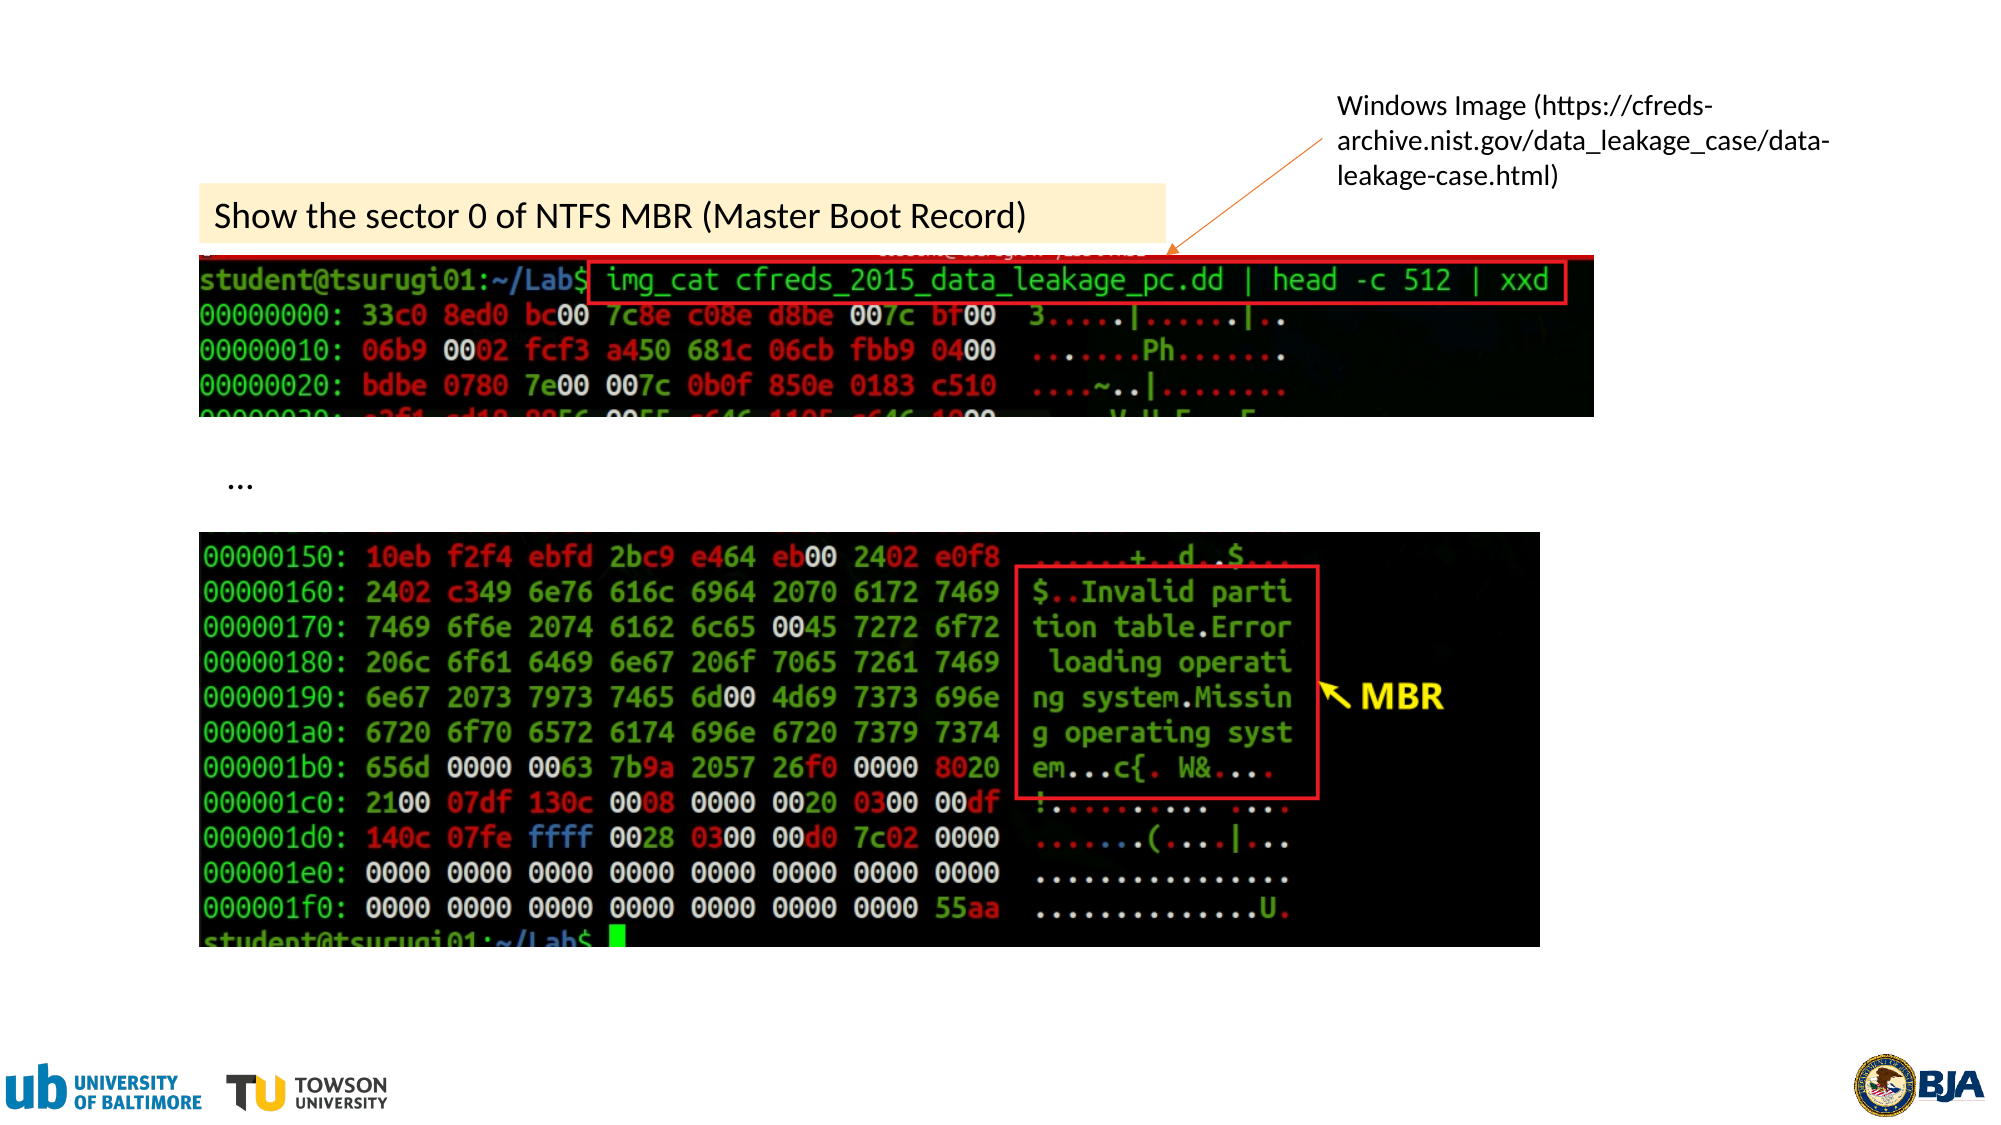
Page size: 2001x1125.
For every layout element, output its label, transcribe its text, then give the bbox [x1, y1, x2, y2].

text_box Windows Image (https://cfreds-archive.nist.gov/data_leakage_case/data-leakage-case.html) [1322, 78, 1910, 199]
picture [199, 255, 1594, 417]
picture [0, 1031, 407, 1125]
picture [1854, 1054, 1986, 1117]
text_box … [212, 444, 269, 505]
text_box Show the sector 0 of NTFS MBR (Master Boot Record) [199, 183, 1165, 244]
picture [199, 532, 1540, 947]
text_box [1165, 139, 1323, 256]
